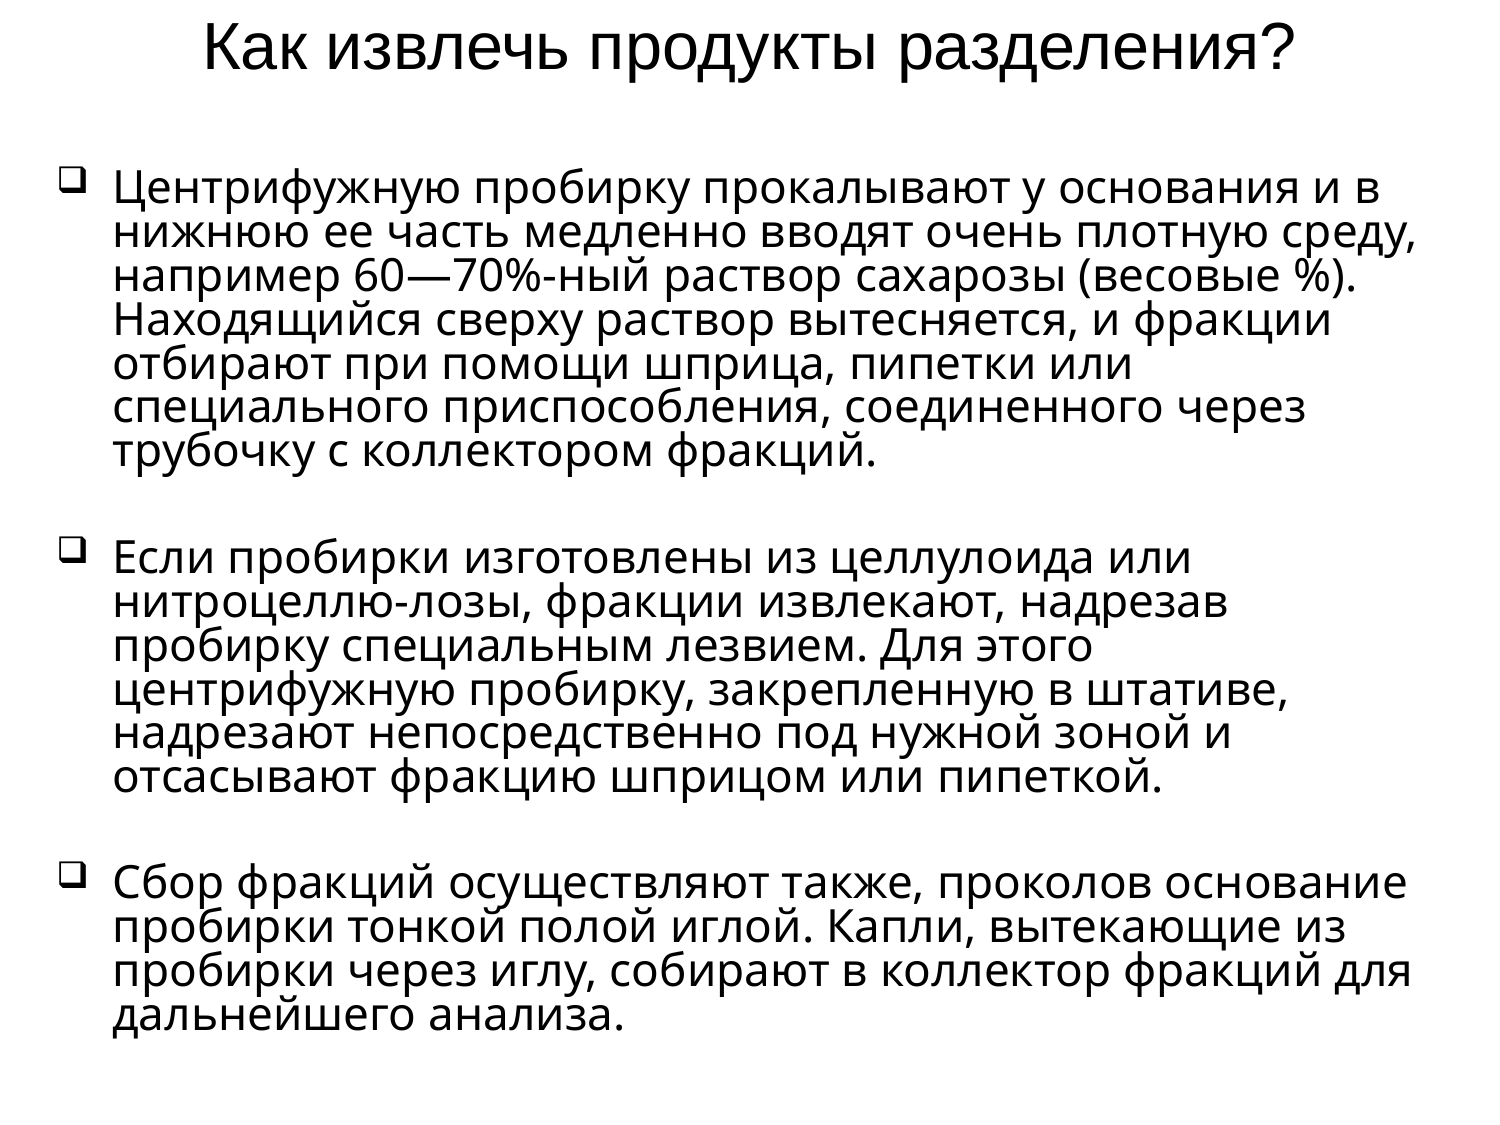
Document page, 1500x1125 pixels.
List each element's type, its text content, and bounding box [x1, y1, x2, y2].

title Как извлечь продукты разделения? [0, 0, 1500, 91]
list Центрифужную пробирку прокалывают у основания и в нижнюю ее часть медленно вводят очень плотную среду, например 60—70%-ный раствор сахарозы (весовые %). Находящийся сверху раствор вытесняется, и фракции отбирают при помощи шприца, пипетки или специального приспособления, соединенного через трубочку с коллектором фракций. Если пробирки изготовлены из целлулоида или нитроцеллю-лозы, фракции извлекают, надрезав пробирку специальным лезвием. Для этого центрифужную пробирку, закрепленную в штативе, надрезают непосредственно под нужной зоной и отсасывают фракцию шприцом или пипеткой. Сбор фракций осуществляют также, проколов основание пробирки тонкой полой иглой. Капли, вытекающие из пробирки через иглу, собирают в коллектор фракций для дальнейшего анализа. [41, 160, 1447, 1059]
